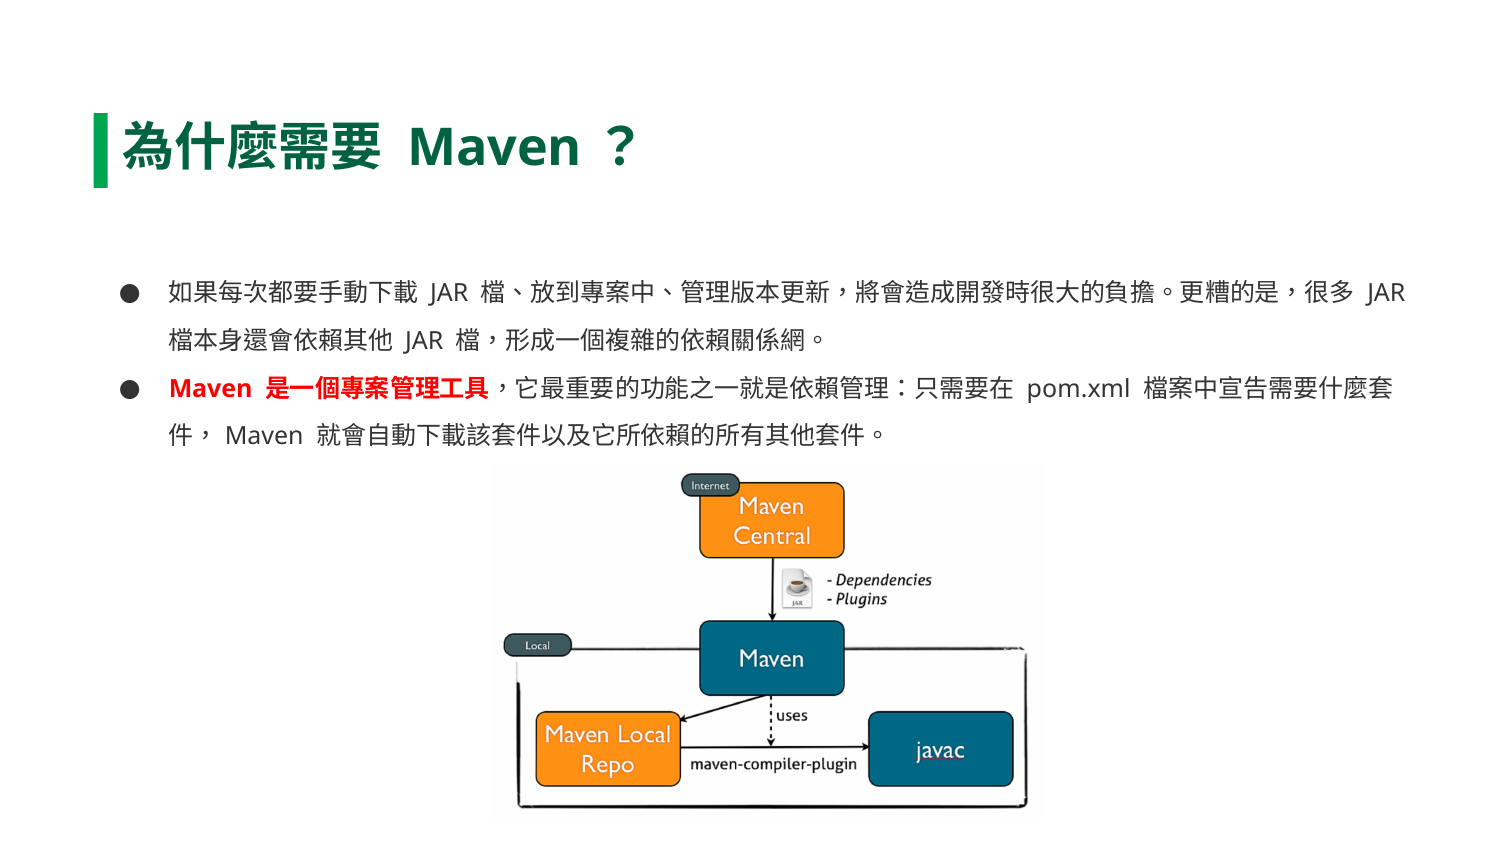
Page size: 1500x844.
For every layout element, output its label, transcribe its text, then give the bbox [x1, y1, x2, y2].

text_box 如果每次都要手動下載 JAR 檔、放到專案中、管理版本更新，將會造成開發時很大的負擔。更糟的是，很多 JAR 檔本身還會依賴其他 JAR 檔，形成一個複雜的依賴關係網。 Maven 是一個專案管理工具，它最重要的功能之一就是依賴管理：只需要在 pom.xml 檔案中宣告需要什麼套件，Maven 就會自動下載該套件以及它所依賴的所有其他套件。 [93, 258, 1442, 450]
text_box 為什麼需要 Maven？ [123, 113, 1471, 176]
picture [491, 463, 1044, 824]
text_box [93, 113, 108, 188]
